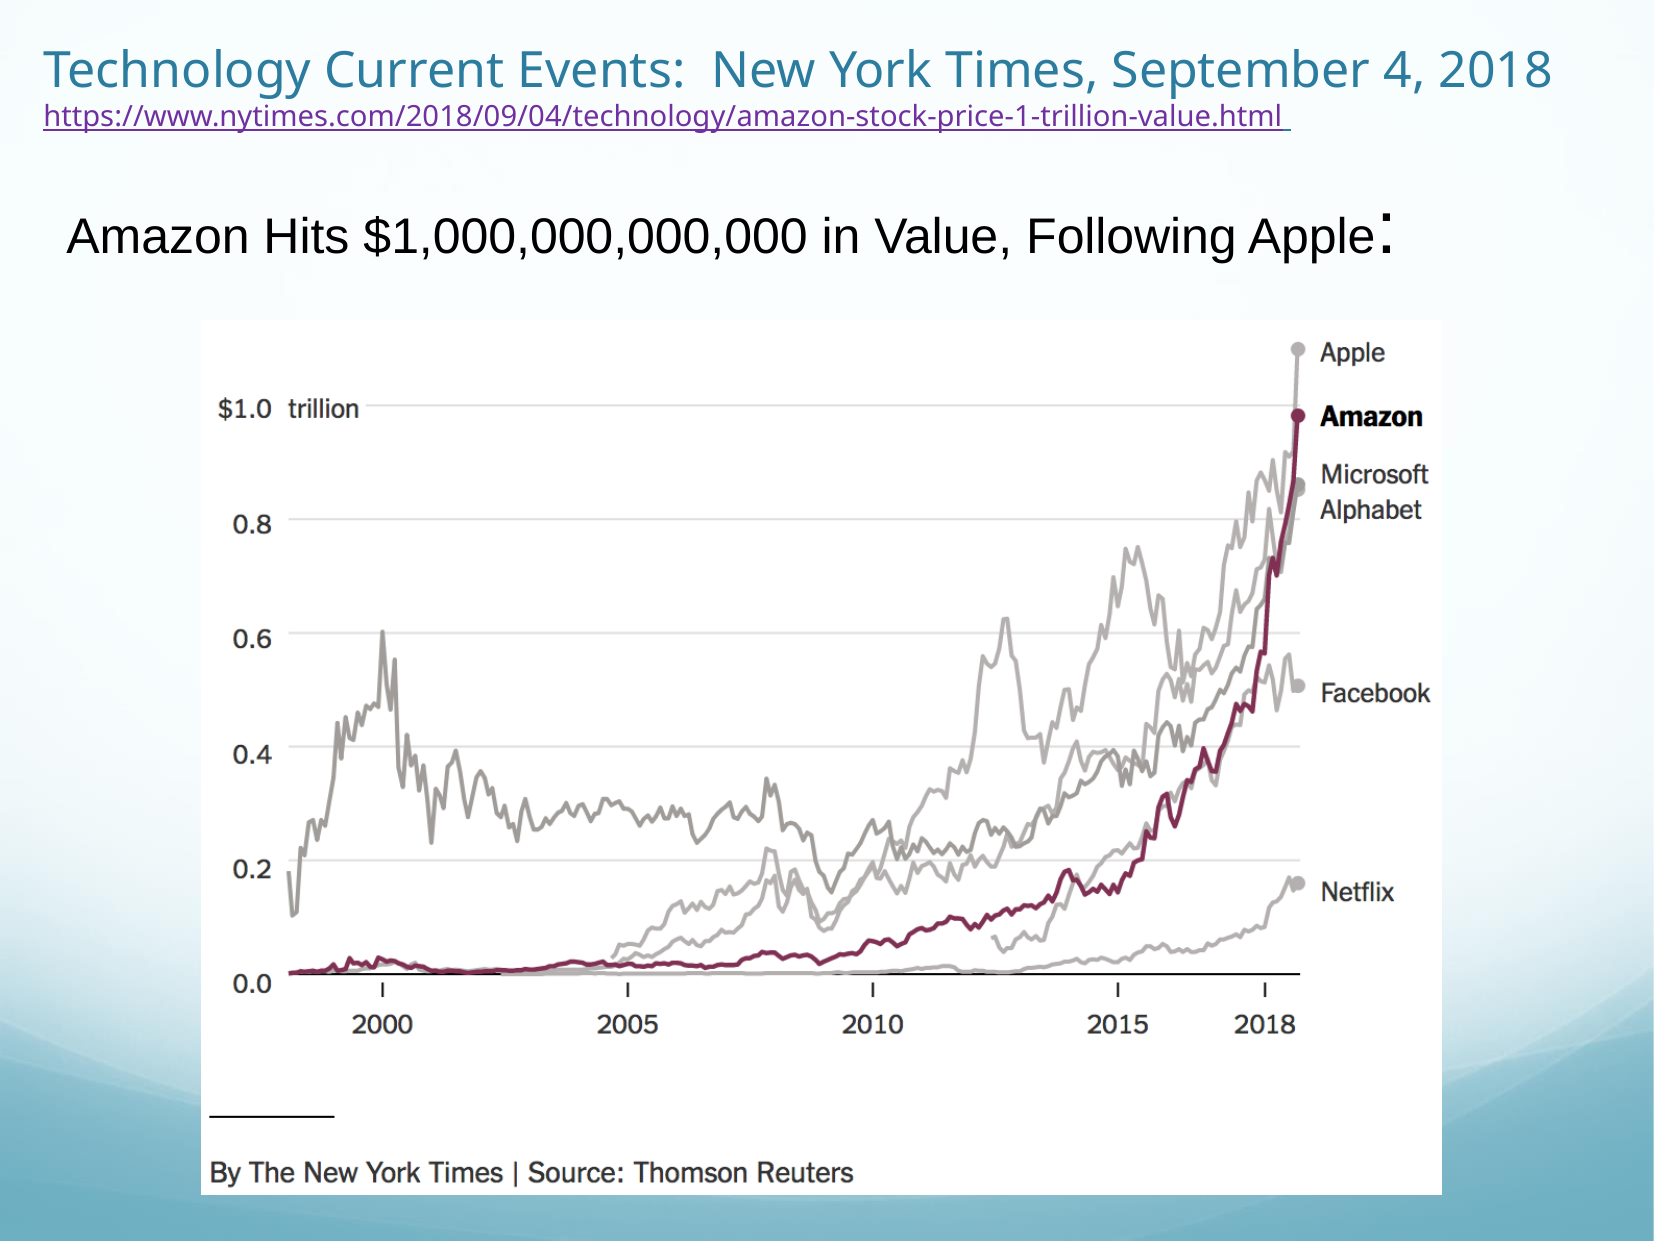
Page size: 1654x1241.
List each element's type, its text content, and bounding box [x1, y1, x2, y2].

picture [0, 0, 1654, 1241]
text_box Amazon Hits $1,000,000,000,000 in Value, Following Apple: [51, 177, 1465, 279]
title Technology Current Events: New York Times, September 4, 2018 https://www.nytimes.com/2018/09/04/technology/amazon-stock-price-1-trillion-value.html [26, 0, 1627, 146]
